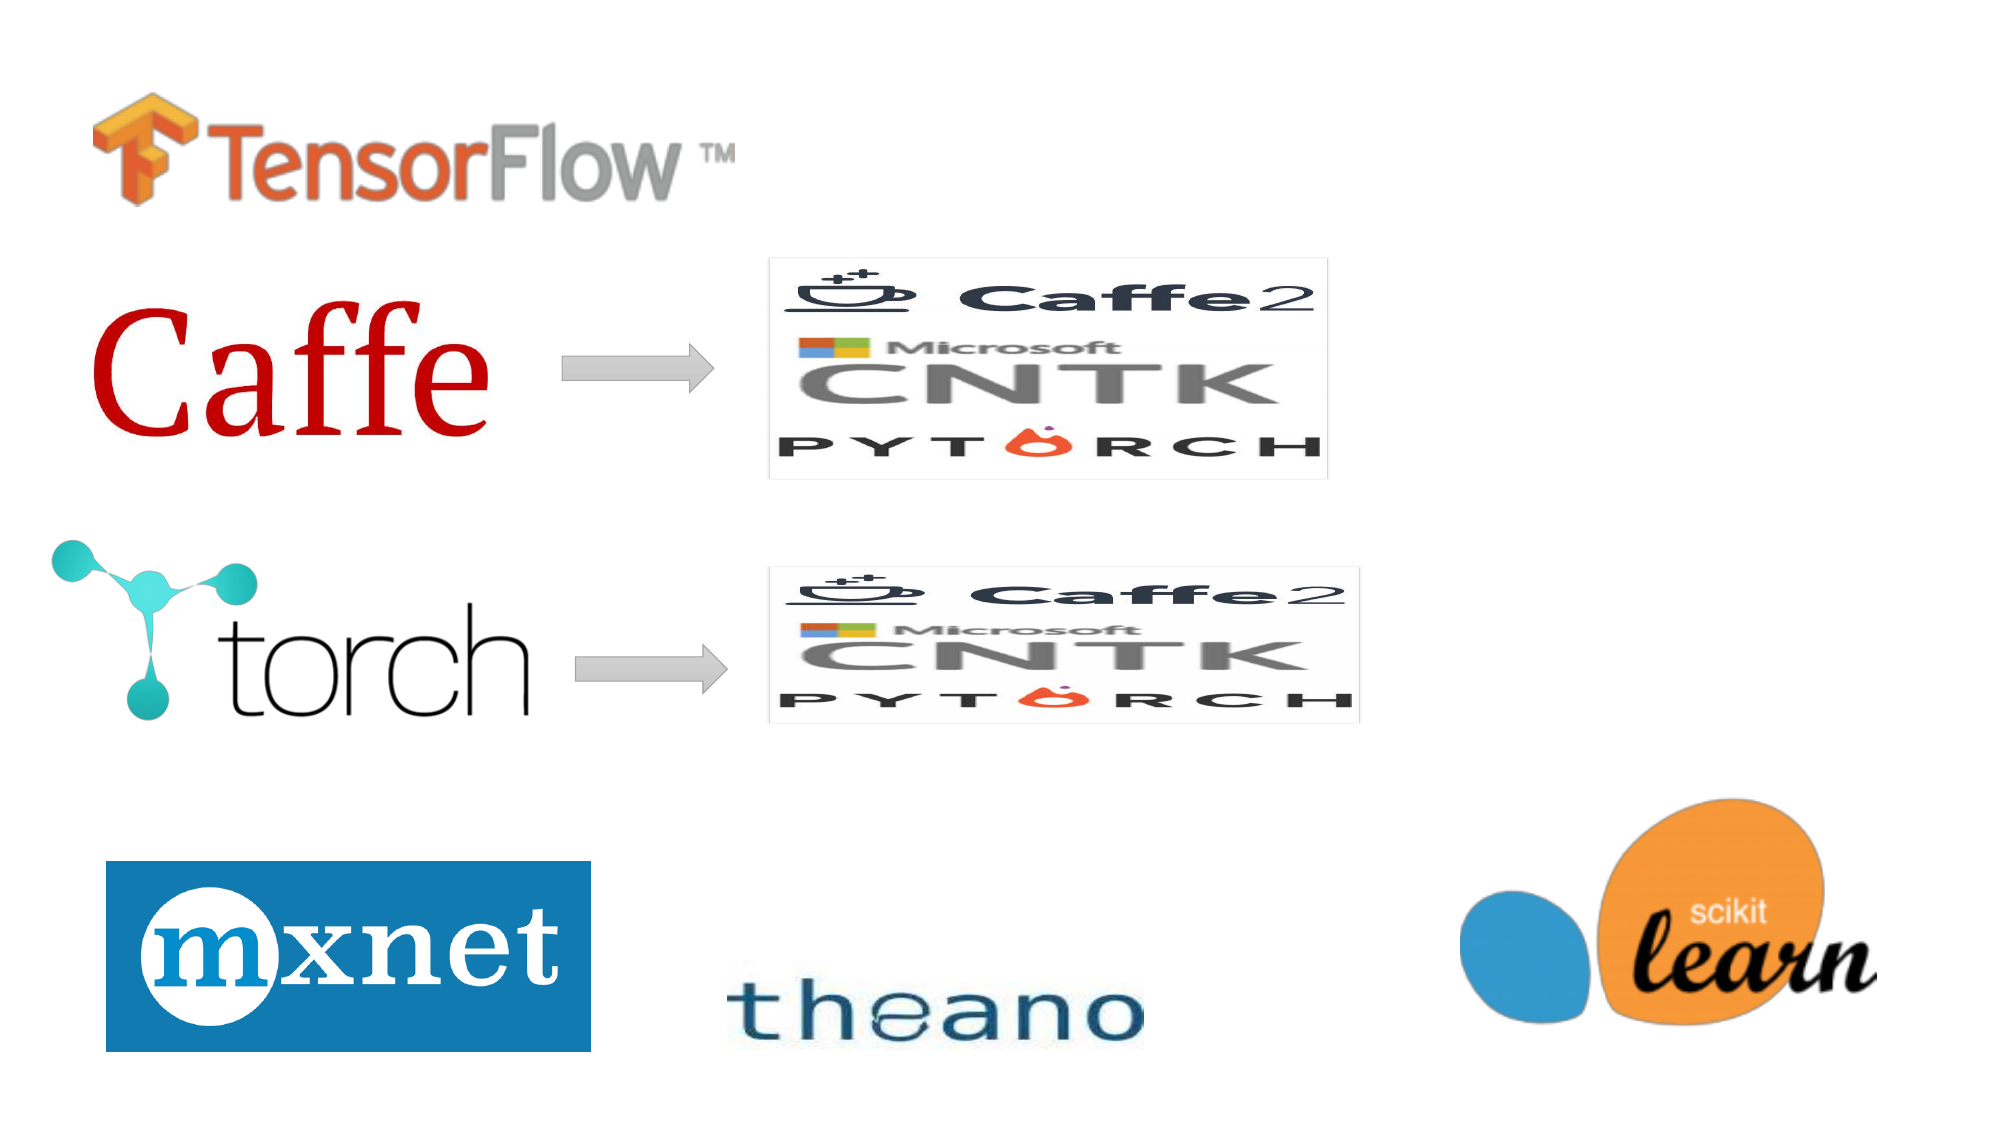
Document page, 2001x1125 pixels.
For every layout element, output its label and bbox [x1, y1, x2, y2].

picture [92, 91, 735, 207]
picture [1460, 723, 1877, 1125]
picture [766, 566, 1362, 724]
picture [727, 871, 1144, 1125]
text_box [561, 342, 715, 394]
picture [766, 257, 1330, 480]
picture [0, 299, 674, 1052]
text_box [674, 643, 729, 695]
